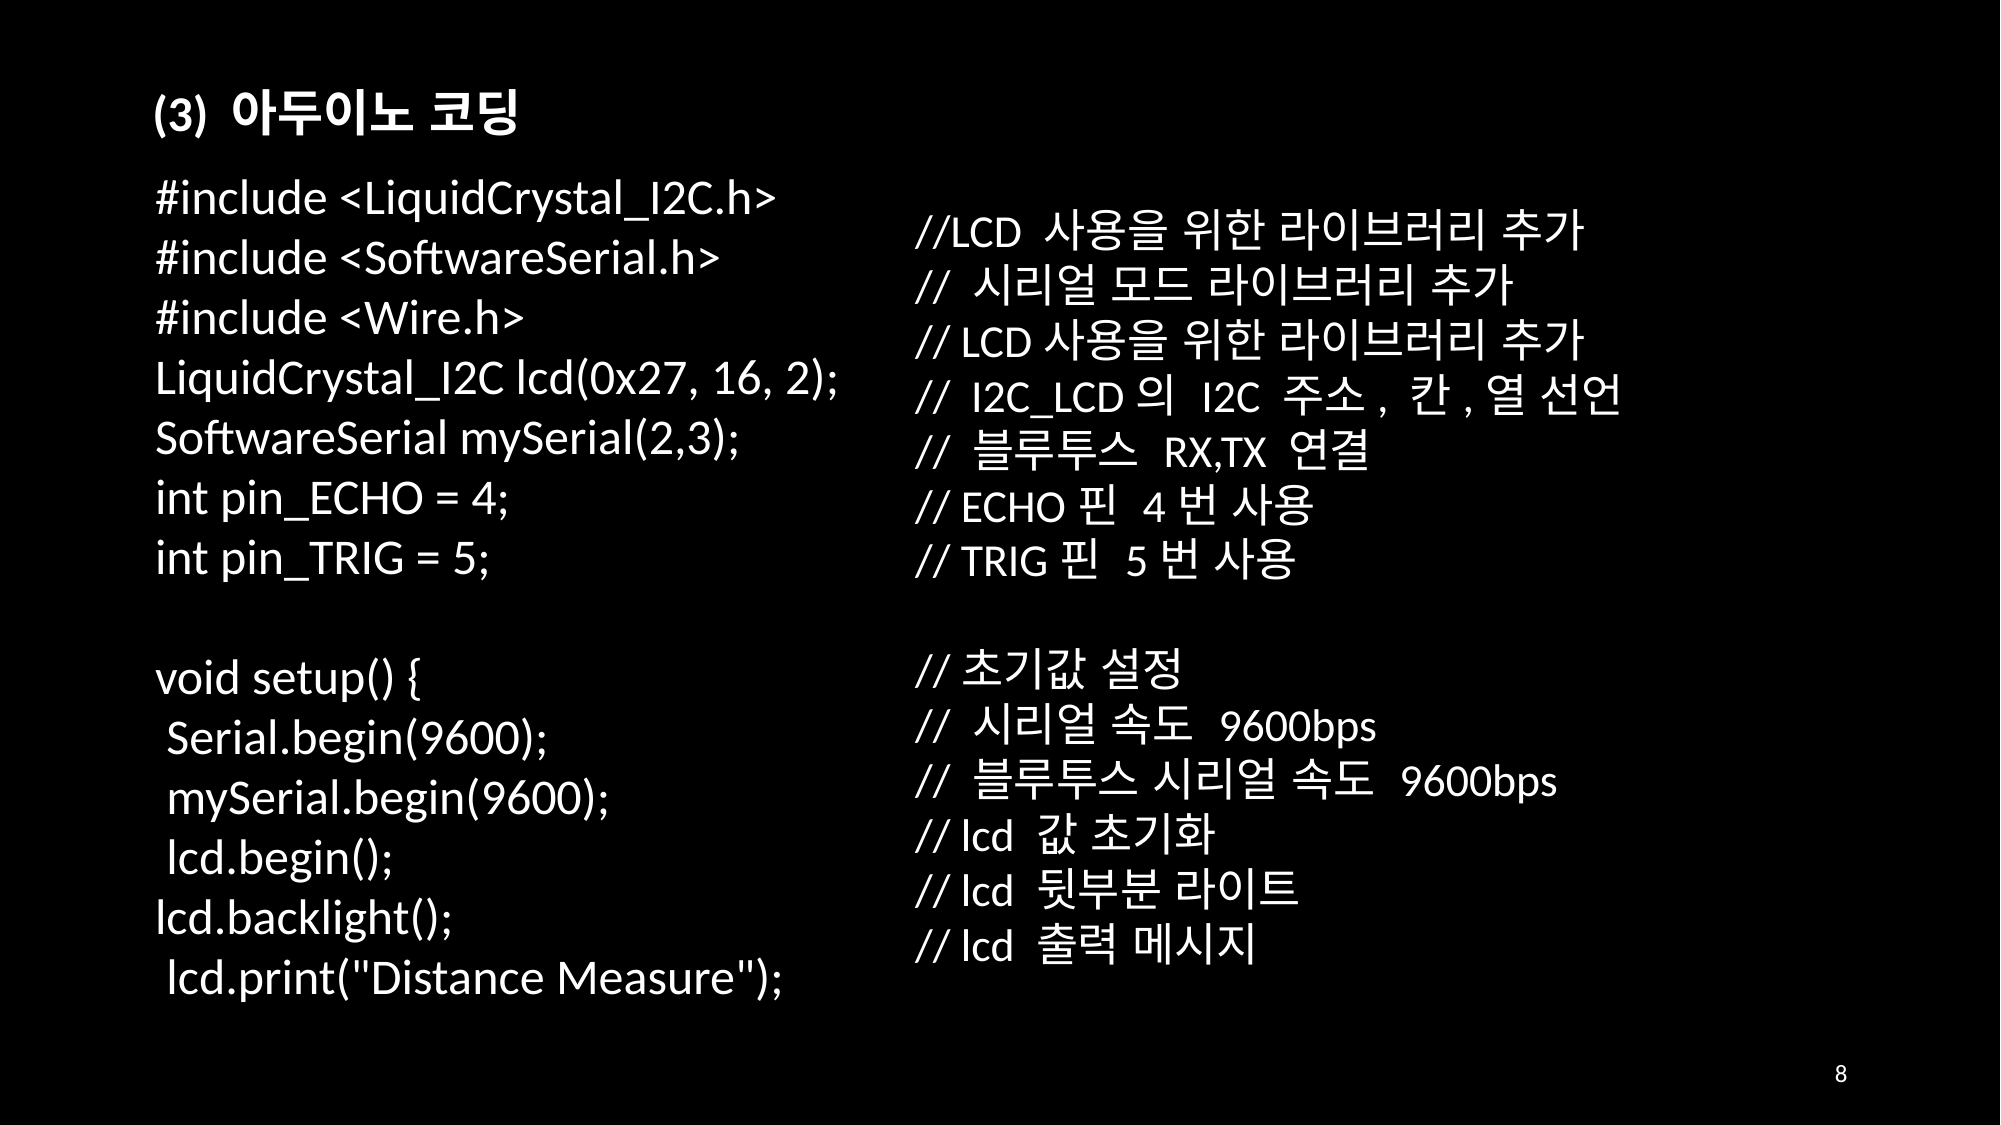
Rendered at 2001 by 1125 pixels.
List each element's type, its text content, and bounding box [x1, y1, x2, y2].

text_box #include <LiquidCrystal_I2C.h> #include <SoftwareSerial.h> #include <Wire.h> LiquidCrystal_I2C lcd(0x27, 16, 2); SoftwareSerial mySerial(2,3); int pin_ECHO = 4; int pin_TRIG = 5; void setup() { Serial.begin(9600); mySerial.begin(9600); lcd.begin(); lcd.backlight(); lcd.print("Distance Measure"); [140, 157, 855, 1118]
slide_number 8 [1412, 1042, 1863, 1103]
text_box //LCD 사용을 위한 라이브러리 추가 // 시리얼 모드 라이브러리 추가 // LCD사용을 위한 라이브러리 추가 // I2C_LCD의 I2C 주소, 칸,열 선언 // 블루투스 RX,TX 연결 // ECHO핀 4번 사용 // TRIG핀 5번 사용 //초기값 설정 // 시리얼 속도 9600bps // 블루투스 시리얼 속도 9600bps // lcd 값 초기화 // lcd 뒷부분 라이트 // lcd 출력 메시지 [900, 193, 1639, 979]
text_box (3) 아두이노 코딩 [137, 73, 643, 149]
